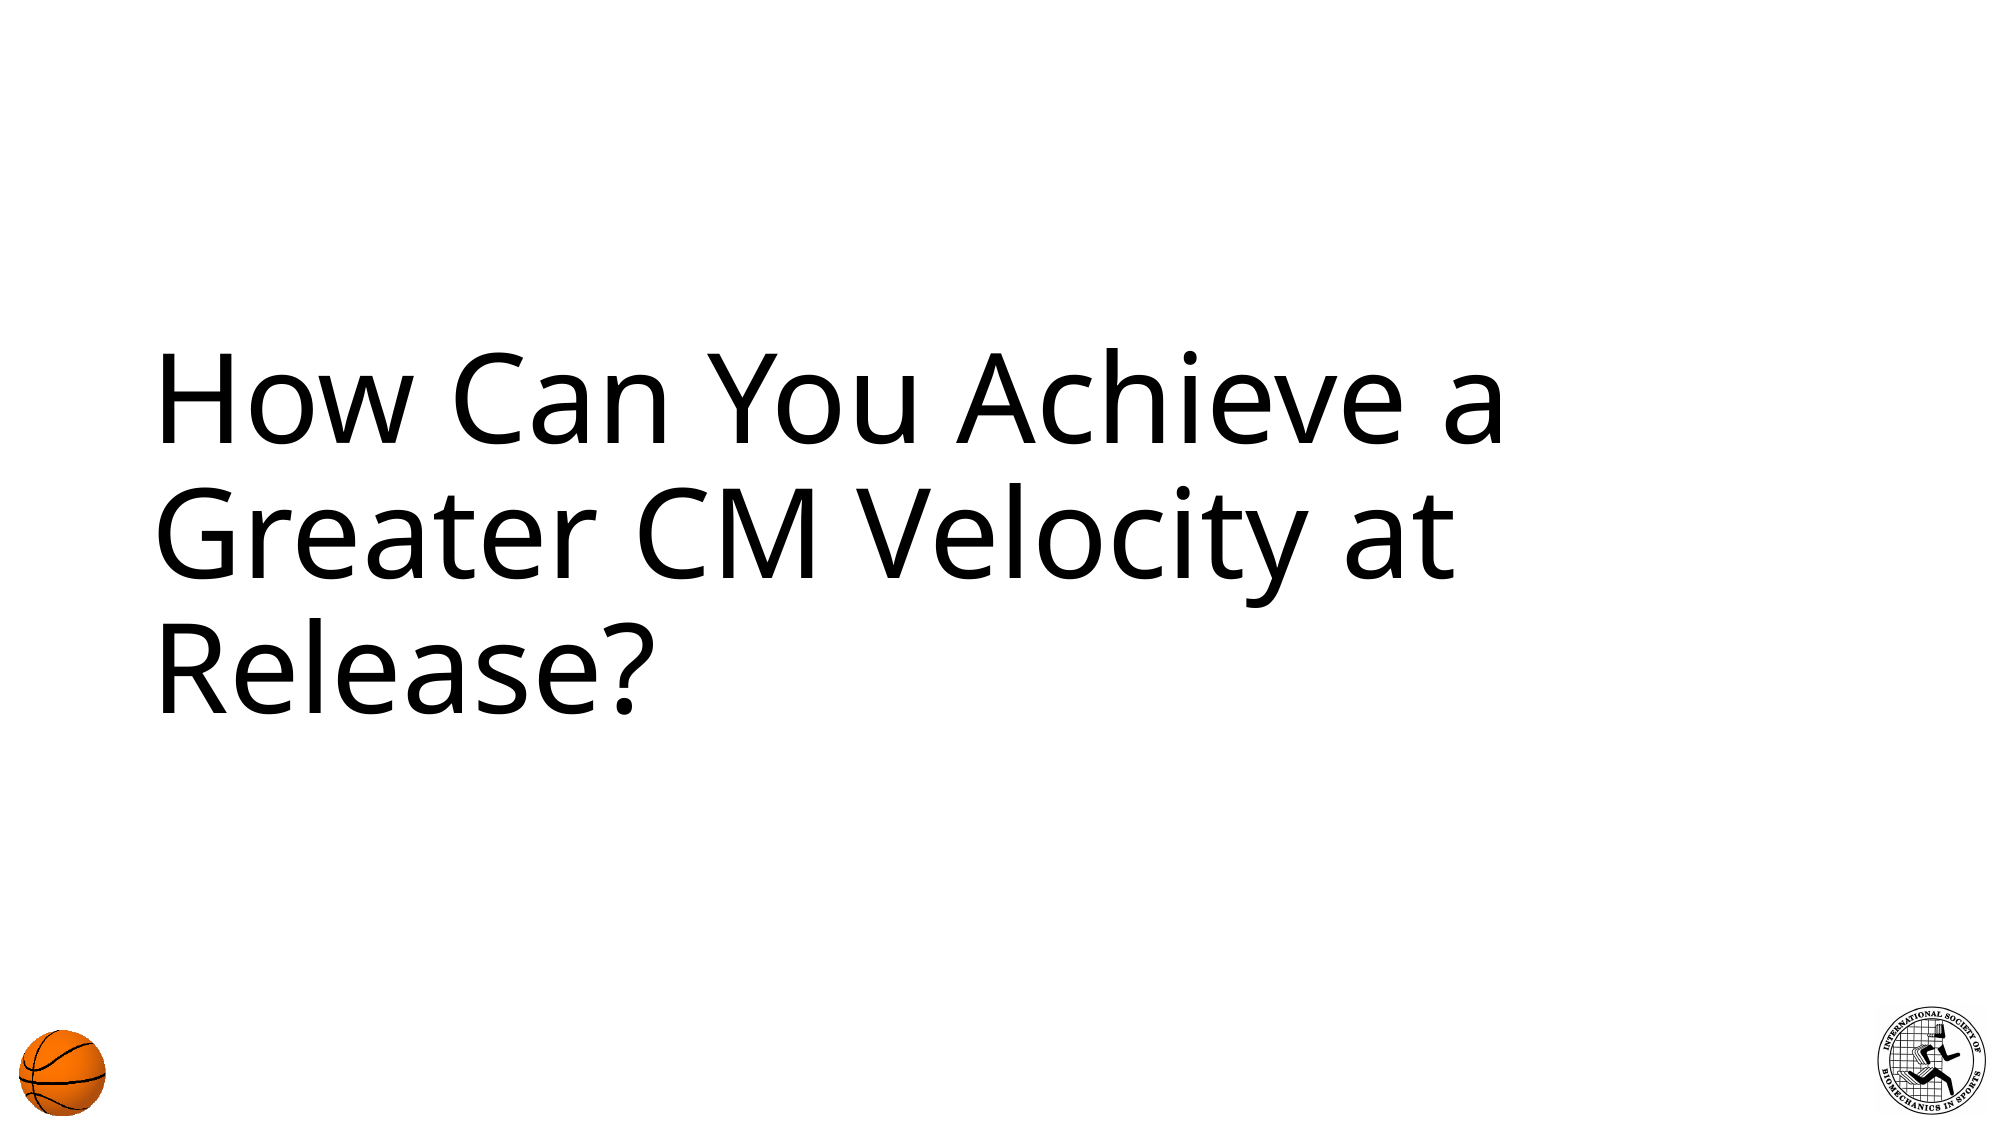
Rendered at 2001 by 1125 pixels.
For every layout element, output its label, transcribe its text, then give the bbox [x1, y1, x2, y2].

picture [19, 1030, 106, 1116]
picture [1875, 1004, 1988, 1116]
title How Can You Achieve a Greater CM Velocity at Release? [136, 280, 1862, 749]
